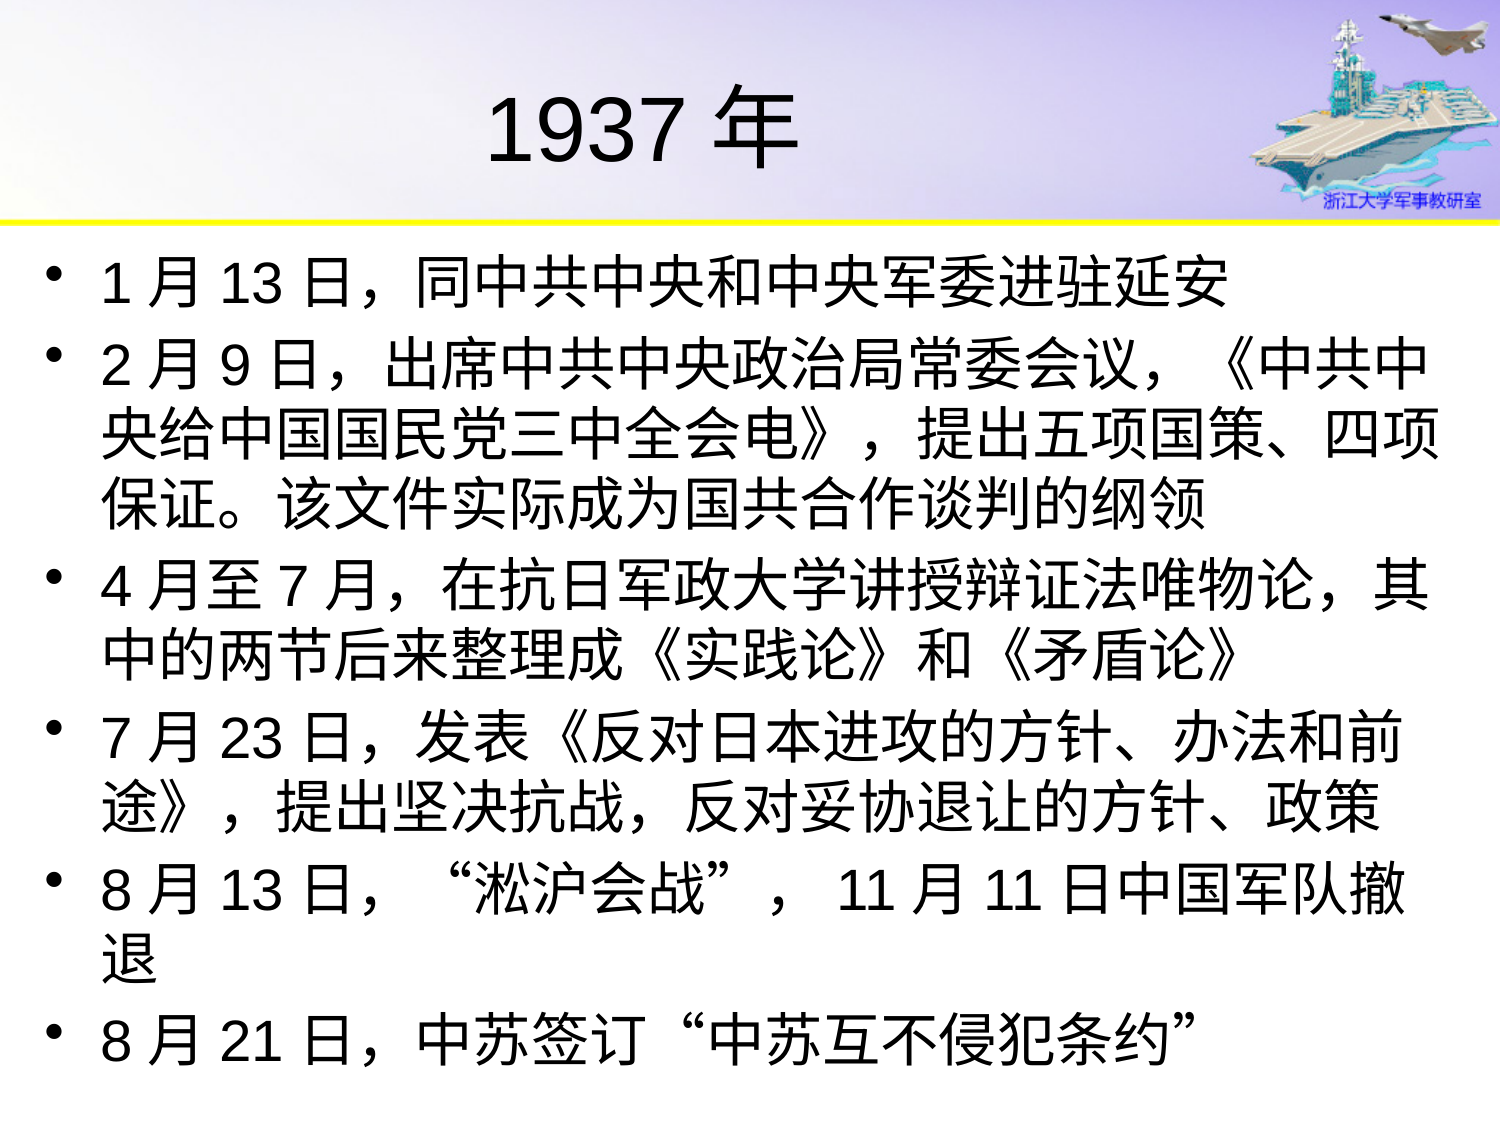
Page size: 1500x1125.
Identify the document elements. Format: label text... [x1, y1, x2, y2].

list 1月13日，同中共中央和中央军委进驻延安 2月9日，出席中共中央政治局常委会议，《中共中央给中国国民党三中全会电》，提出五项国策、四项保证。该文件实际成为国共合作谈判的纲领 4月至7月，在抗日军政大学讲授辩证法唯物论，其中的两节后来整理成《实践论》和《矛盾论》 7月23日，发表《反对日本进攻的方针、办法和前途》，提出坚决抗战，反对妥协退让的方针、政策 8月13日，“淞沪会战”，11月11日中国军队撤退 8月21日，中苏签订“中苏互不侵犯条约” [29, 237, 1471, 1076]
picture [0, 0, 1500, 226]
title 1937年 [29, 30, 1259, 219]
